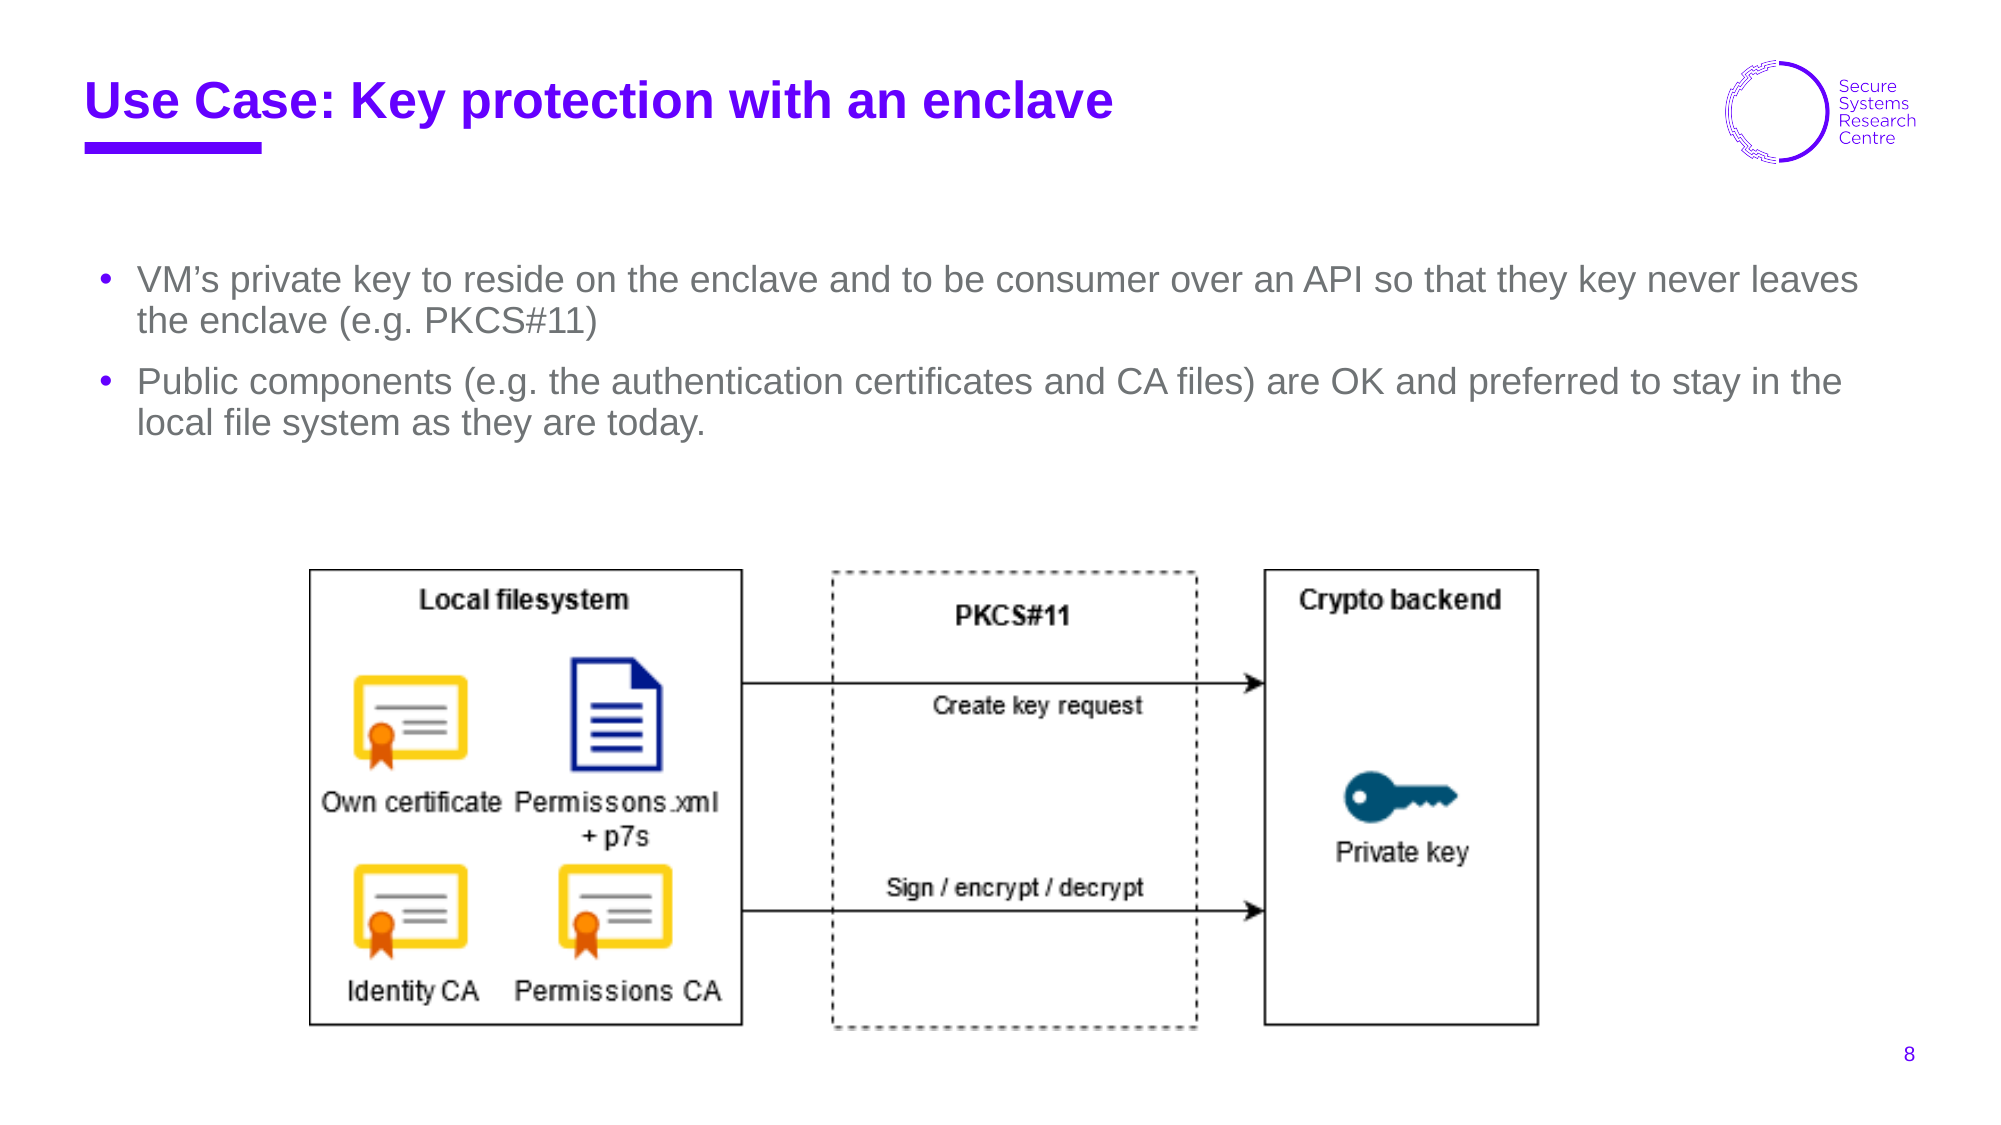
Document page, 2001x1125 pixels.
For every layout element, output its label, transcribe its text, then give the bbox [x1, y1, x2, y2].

title Use Case: Key protection with an enclave [84, 74, 1518, 124]
picture [309, 569, 1542, 1031]
slide_number 8 [1850, 1041, 1916, 1066]
picture [1725, 60, 1916, 164]
list VM’s private key to reside on the enclave and to be consumer over an API so that they key never leaves the enclave (e.g. PKCS#11) Public components (e.g. the authentication certificates and CA files) are OK and preferred to stay in the local file system as they are today. [84, 253, 1916, 1021]
